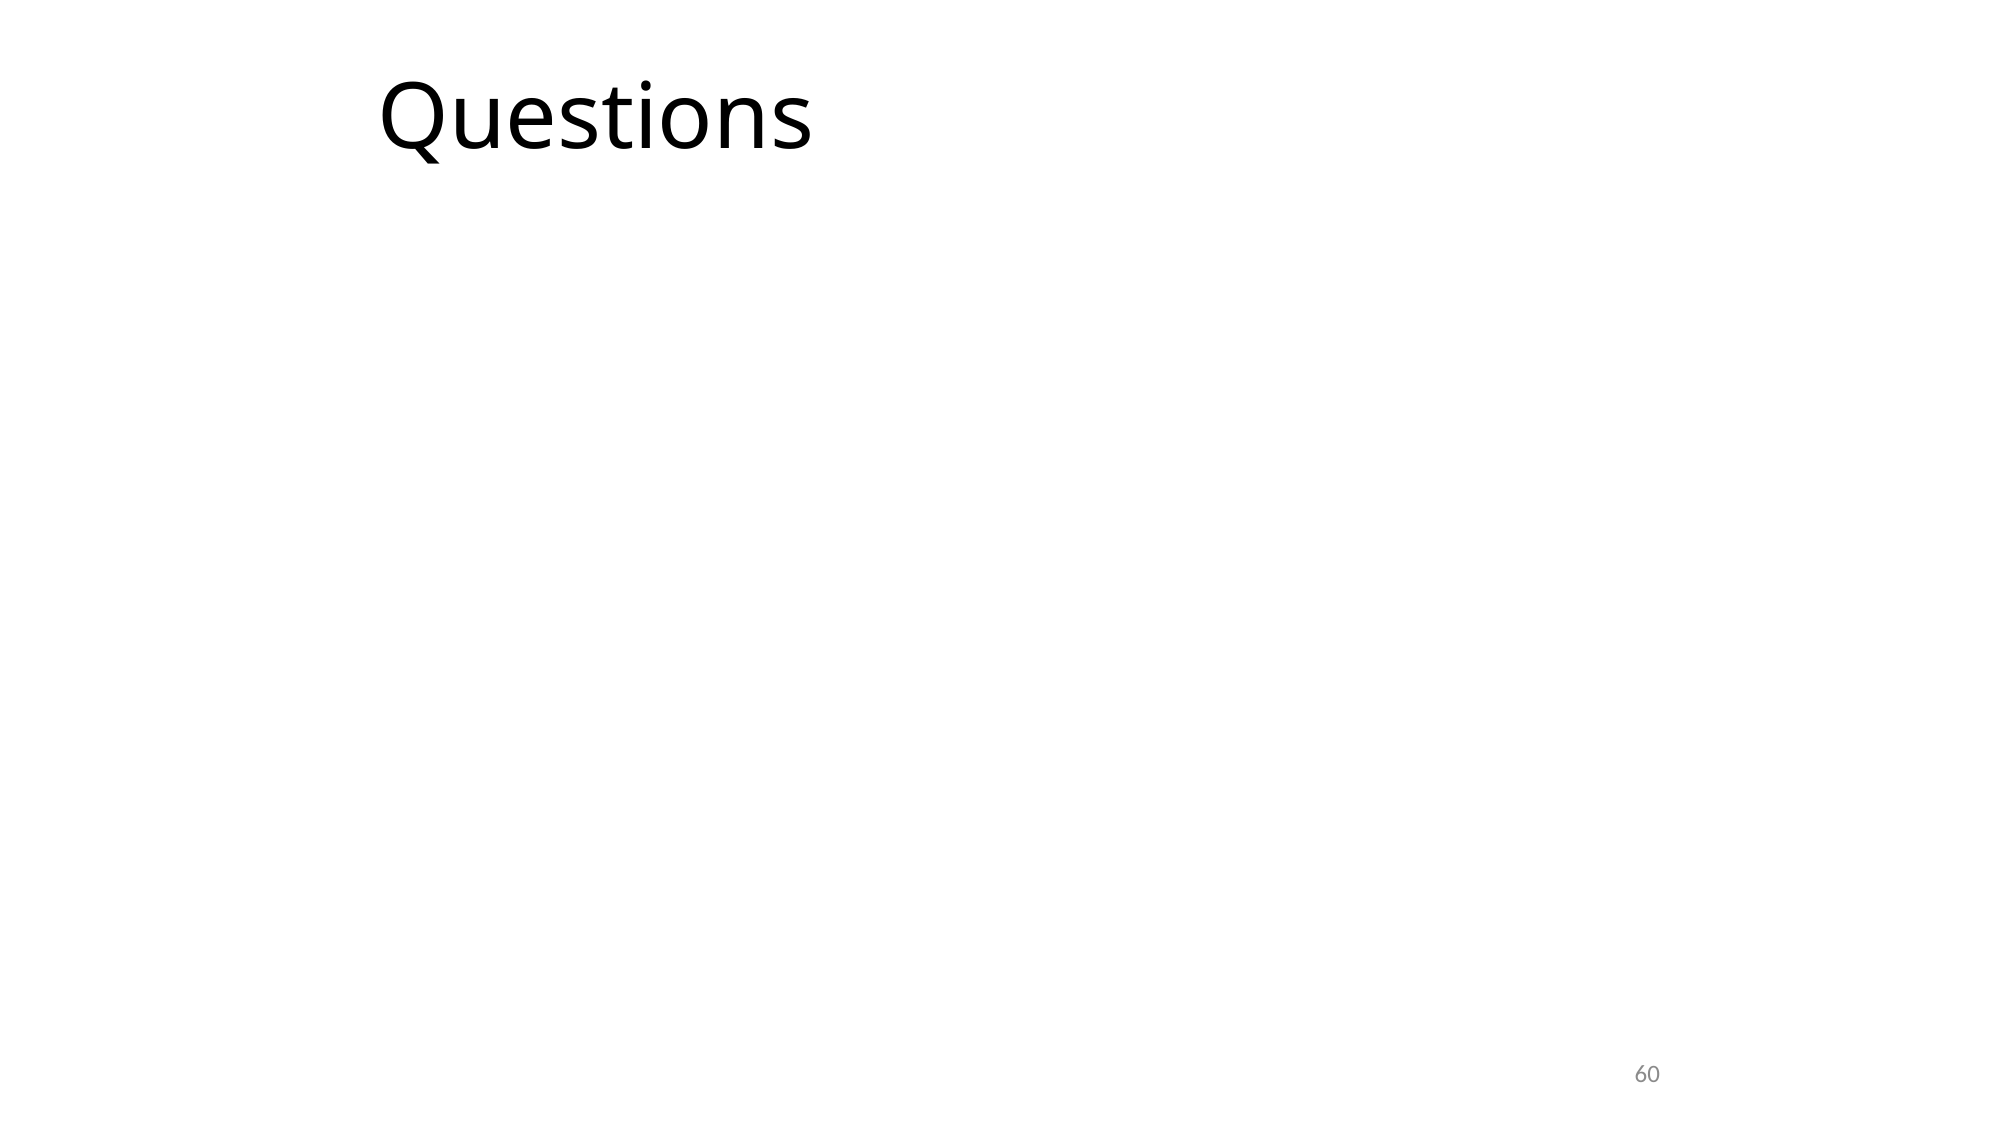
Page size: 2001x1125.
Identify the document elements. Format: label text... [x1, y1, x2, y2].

text_box Questions [362, 40, 1430, 183]
slide_number 60 [1325, 1042, 1675, 1103]
